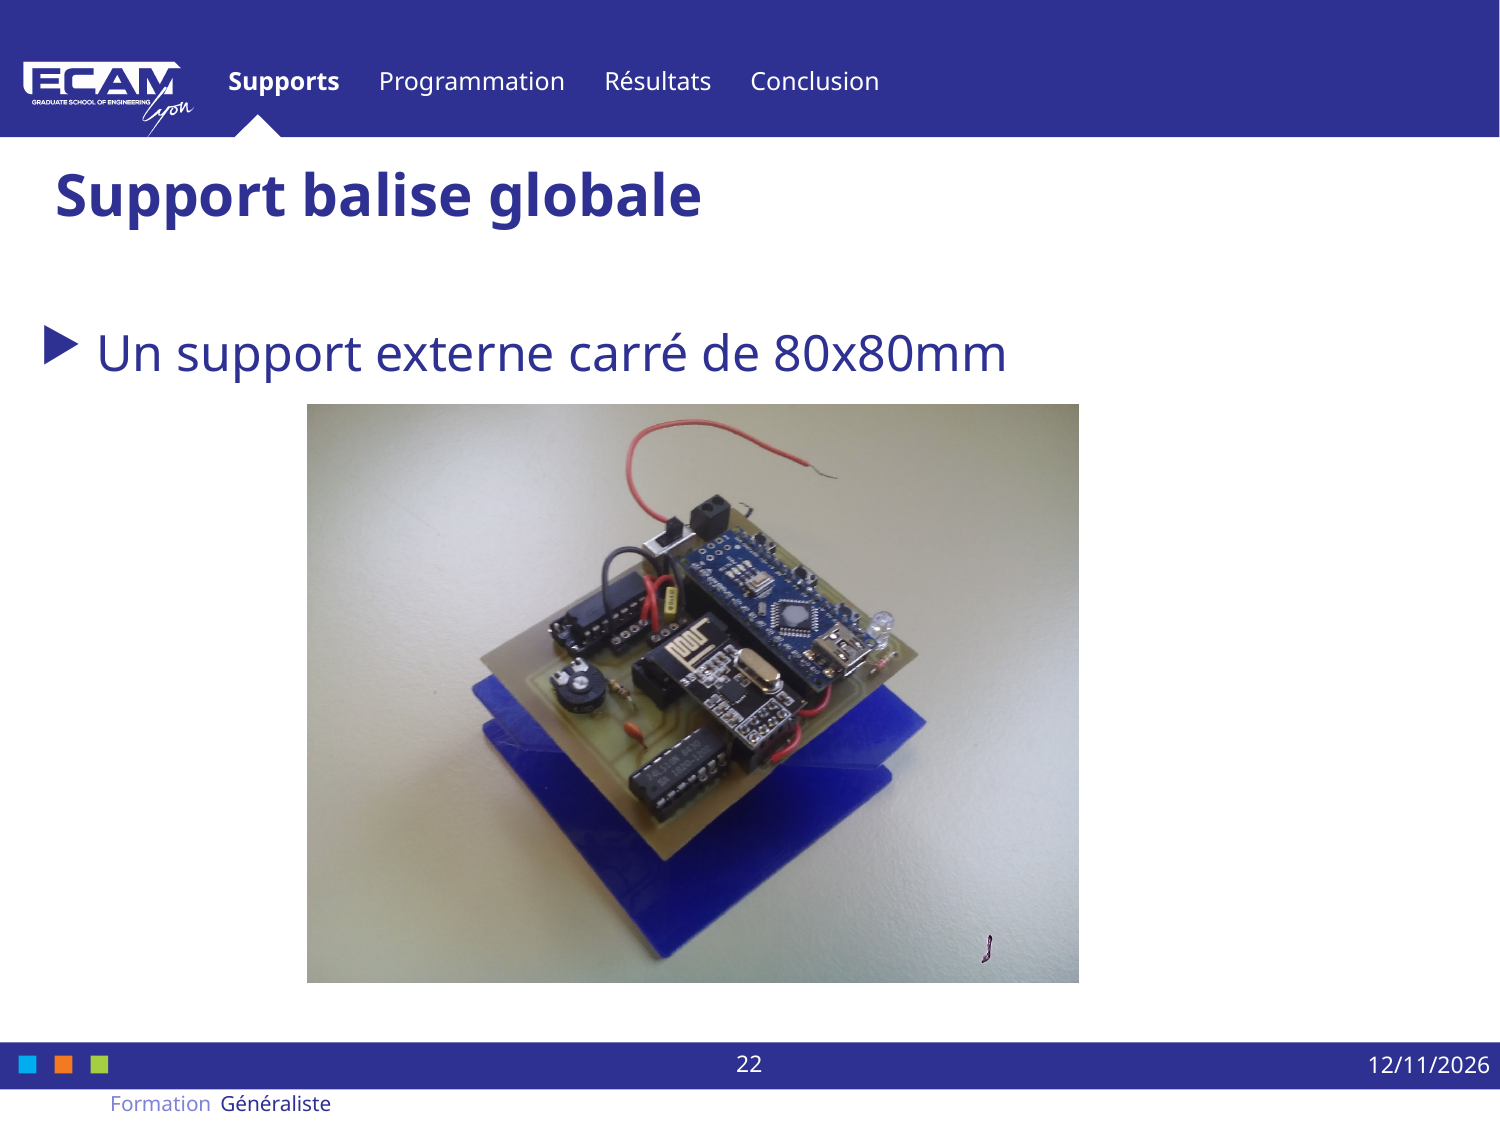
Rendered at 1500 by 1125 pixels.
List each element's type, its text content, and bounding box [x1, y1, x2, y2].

title Support balise globale [40, 153, 1459, 234]
slide_number 22 [693, 1042, 806, 1090]
list Un support externe carré de 80x80mm [40, 250, 1459, 1025]
picture [18, 55, 195, 140]
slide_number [1229, 1042, 1491, 1090]
picture [307, 404, 1079, 984]
